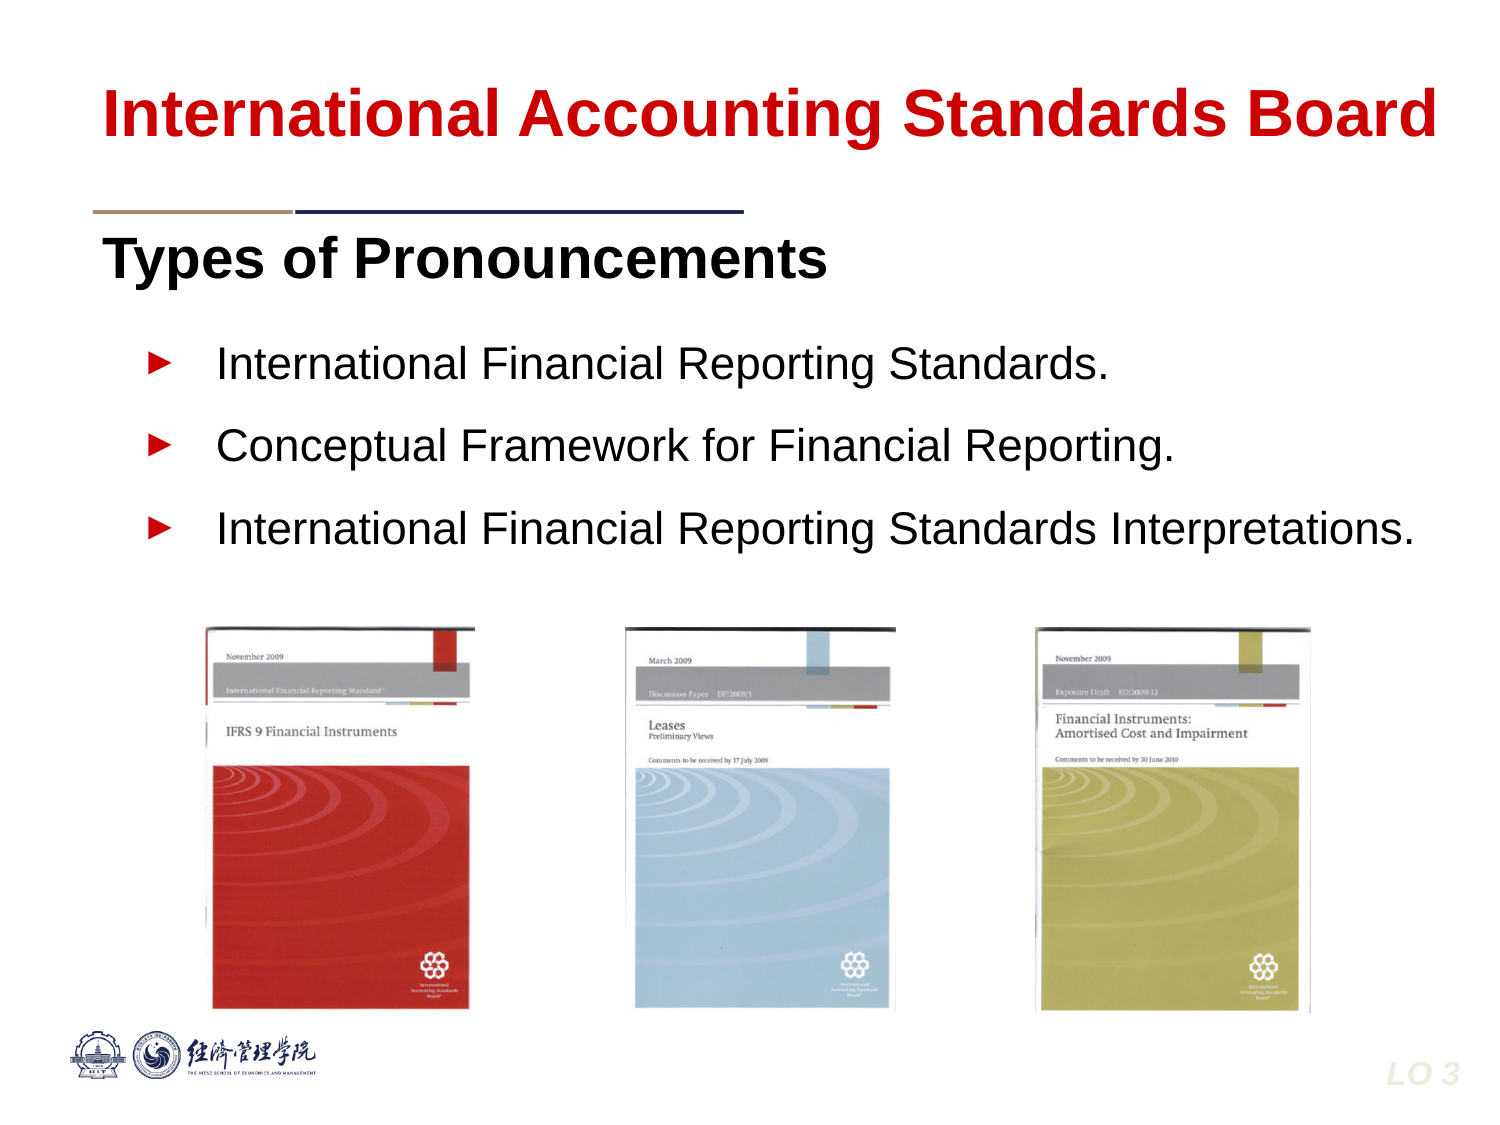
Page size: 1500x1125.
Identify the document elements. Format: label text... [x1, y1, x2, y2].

text_box LO 3 [1324, 1044, 1475, 1100]
picture [1031, 624, 1313, 1013]
text_box International Accounting Standards Board [87, 62, 1500, 155]
text_box International Financial Reporting Standards. Conceptual Framework for Financial Reporting. International Financial Reporting Standards Interpretations. [87, 312, 1438, 561]
picture [70, 1031, 316, 1079]
picture [203, 624, 476, 1013]
text_box Types of Pronouncements [87, 212, 1438, 298]
picture [624, 624, 898, 1013]
